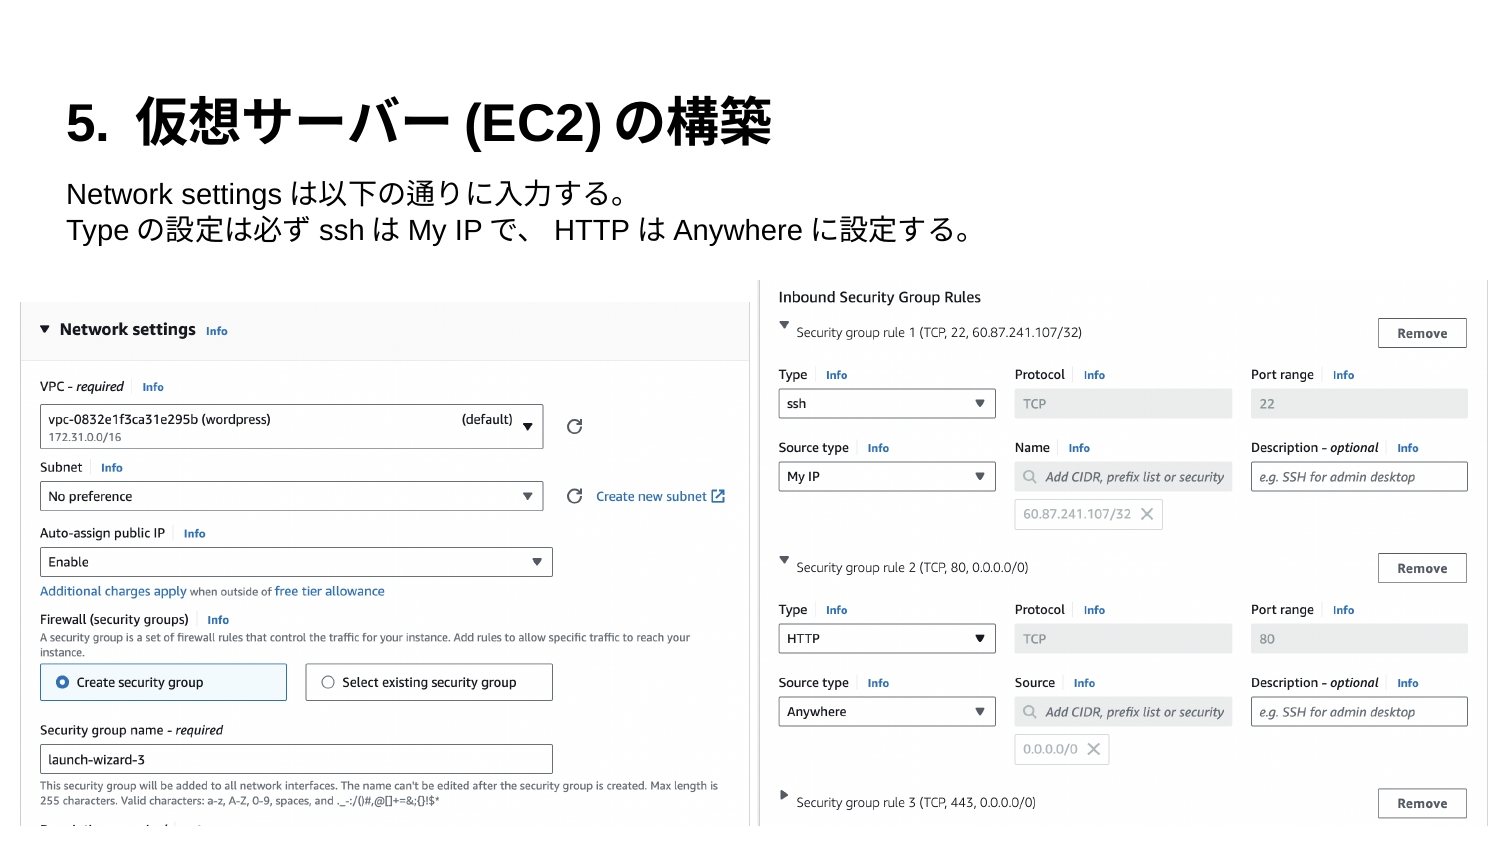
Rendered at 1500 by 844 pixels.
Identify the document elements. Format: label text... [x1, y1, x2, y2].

title 5. 仮想サーバー(EC2)の構築 [51, 72, 1449, 160]
picture [757, 280, 1488, 826]
list Network settingsは以下の通りに入力する。 Typeの設定は必ずsshはMy IPで、HTTPはAnywhereに設定する。 [51, 160, 1449, 301]
picture [19, 302, 751, 826]
